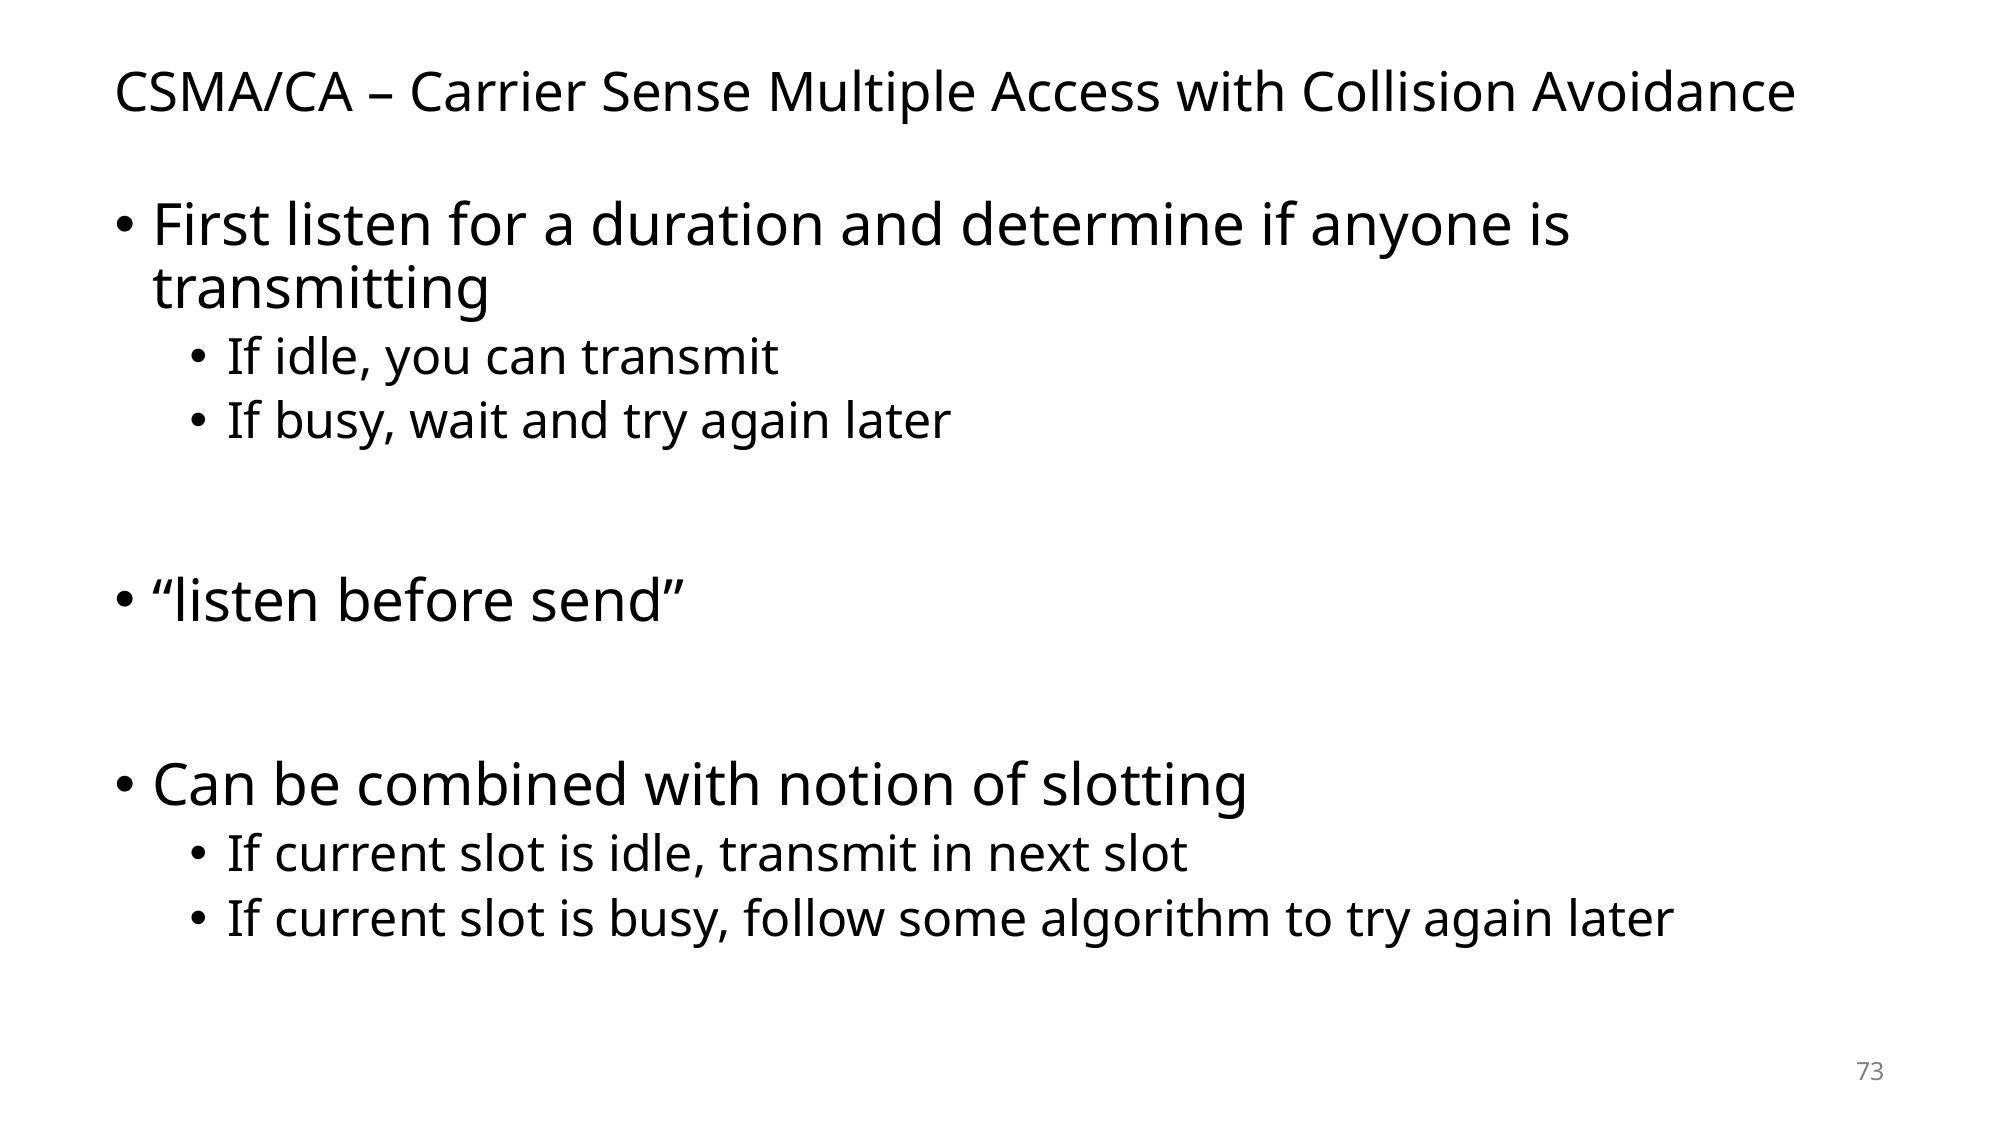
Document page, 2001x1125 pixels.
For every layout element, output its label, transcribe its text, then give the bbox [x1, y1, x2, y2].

list First listen for a duration and determine if anyone is transmitting If idle, you can transmit If busy, wait and try again later “listen before send” Can be combined with notion of slotting If current slot is idle, transmit in next slot If current slot is busy, follow some algorithm to try again later [99, 187, 1900, 1013]
slide_number 73 [1749, 1042, 1900, 1103]
title CSMA/CA – Carrier Sense Multiple Access with Collision Avoidance [99, 37, 1900, 150]
